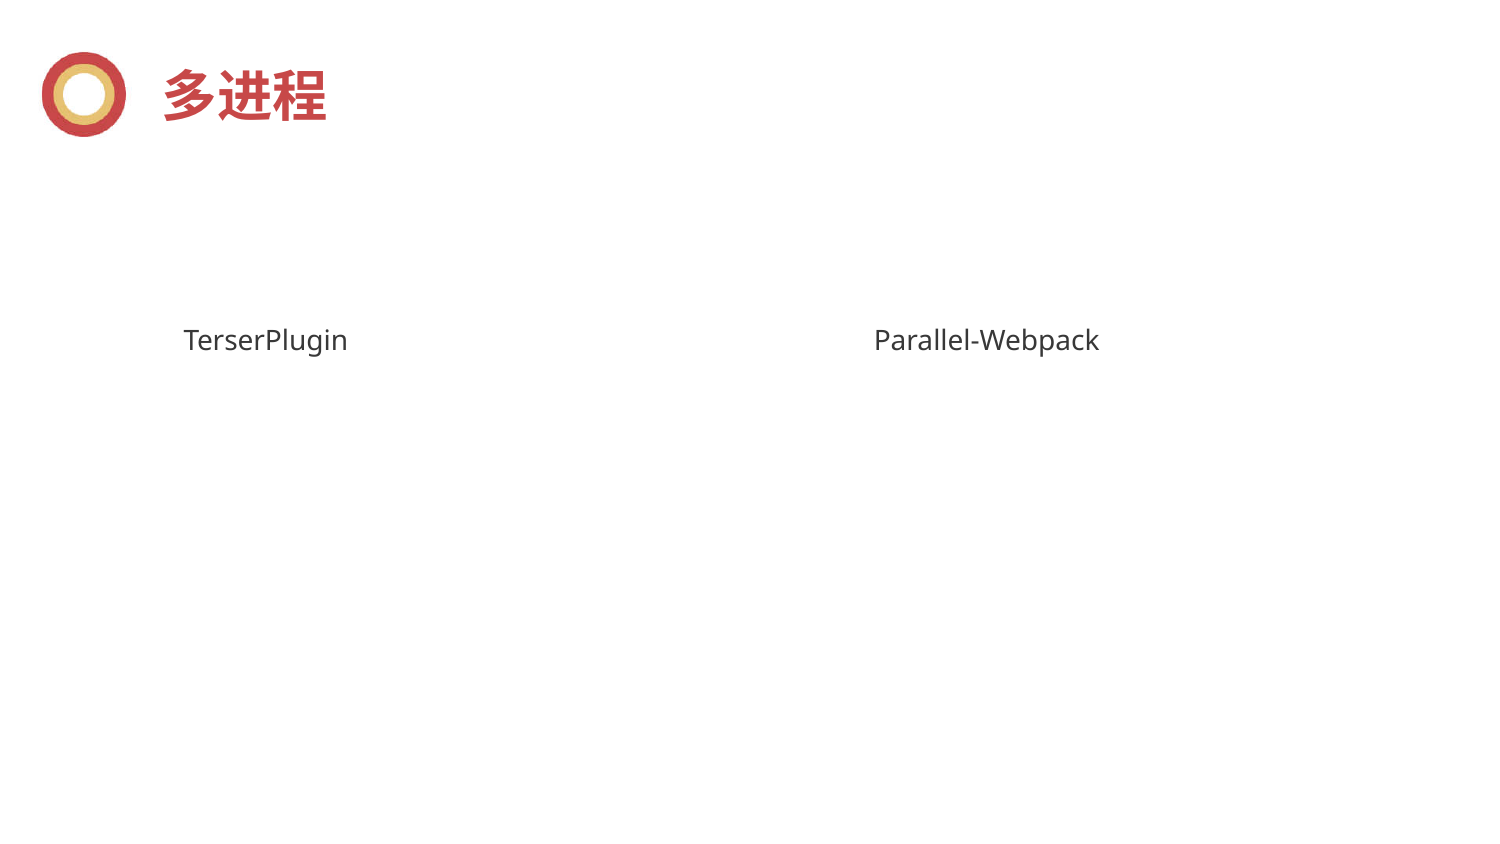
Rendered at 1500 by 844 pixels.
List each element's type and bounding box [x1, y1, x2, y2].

picture [0, 0, 1500, 190]
picture [168, 192, 1391, 740]
